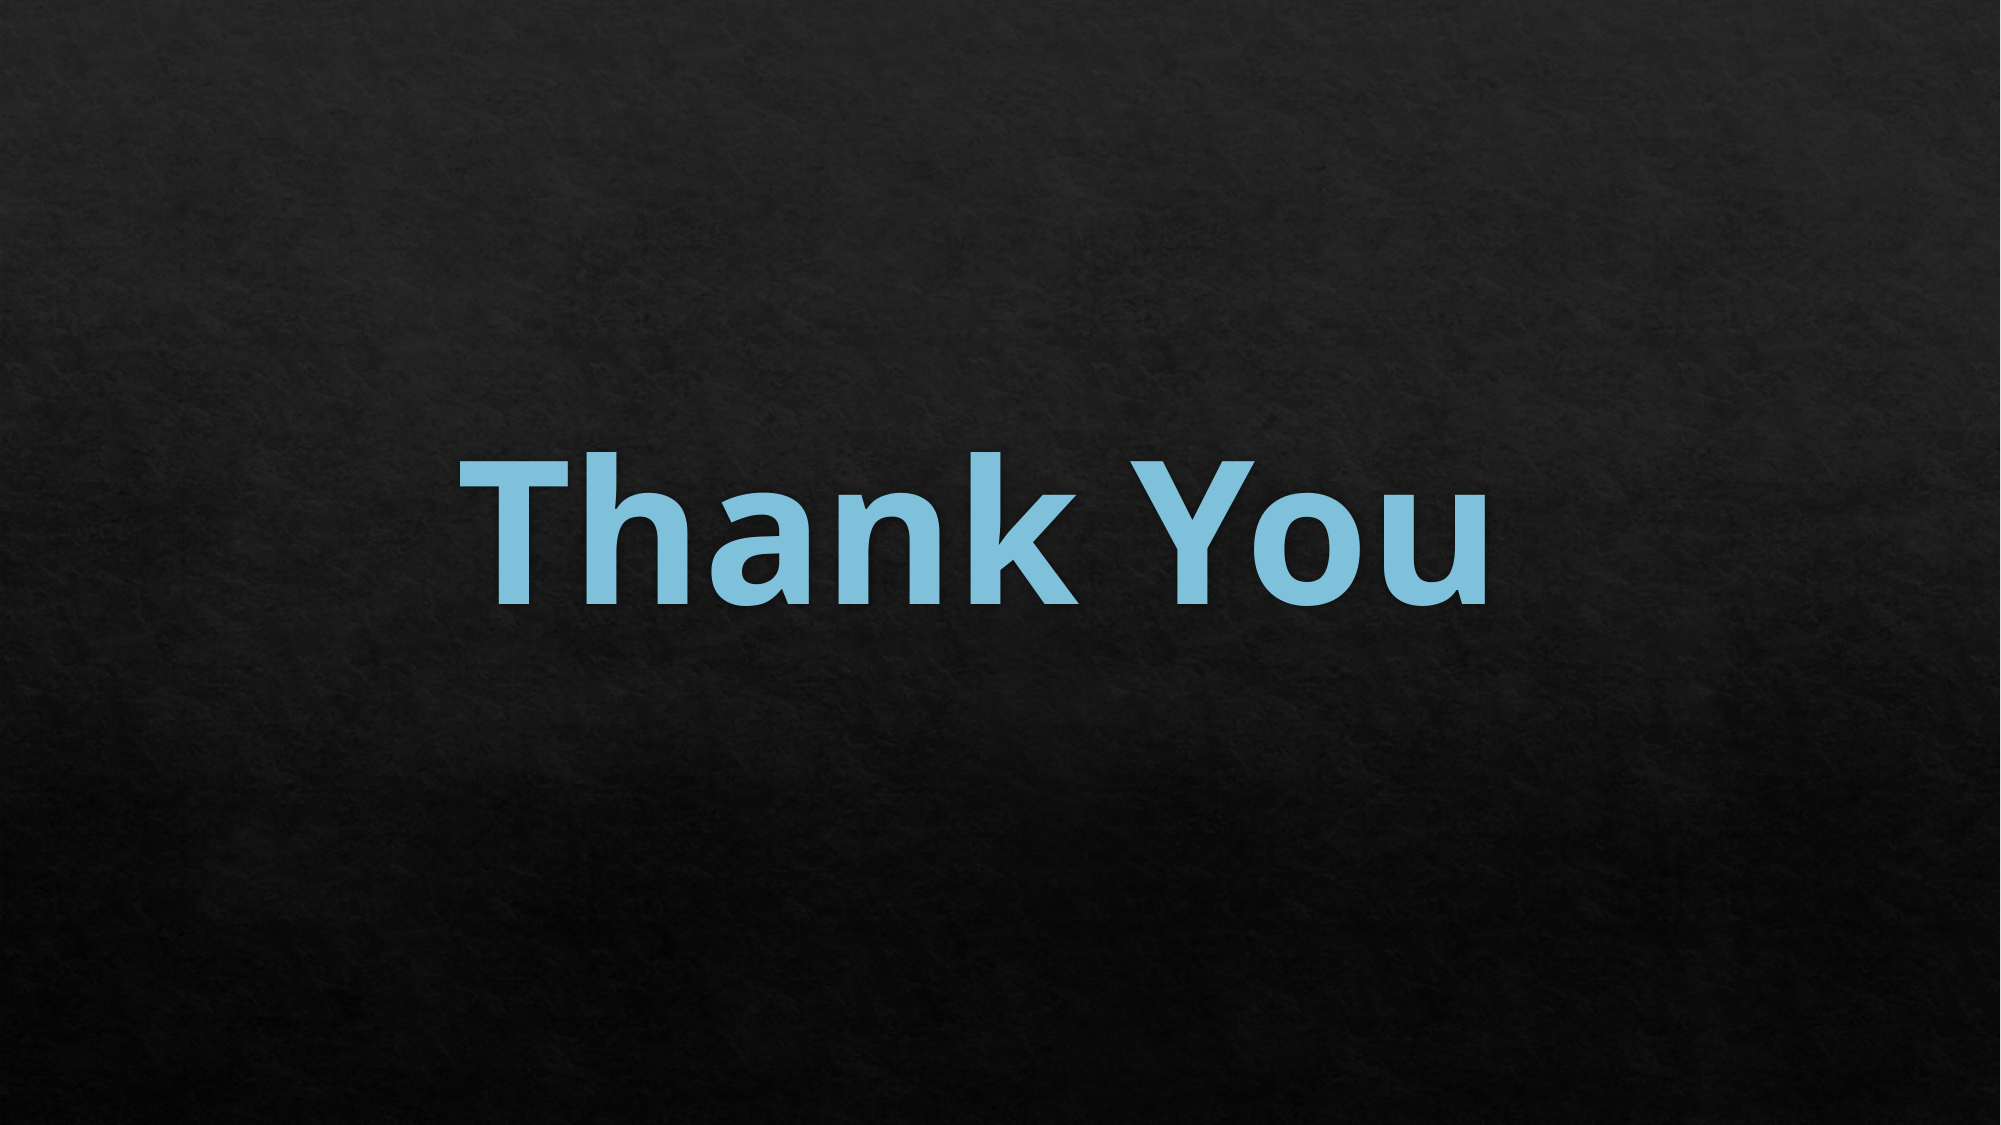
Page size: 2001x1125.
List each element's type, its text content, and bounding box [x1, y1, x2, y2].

title Thank You [129, 436, 1828, 643]
